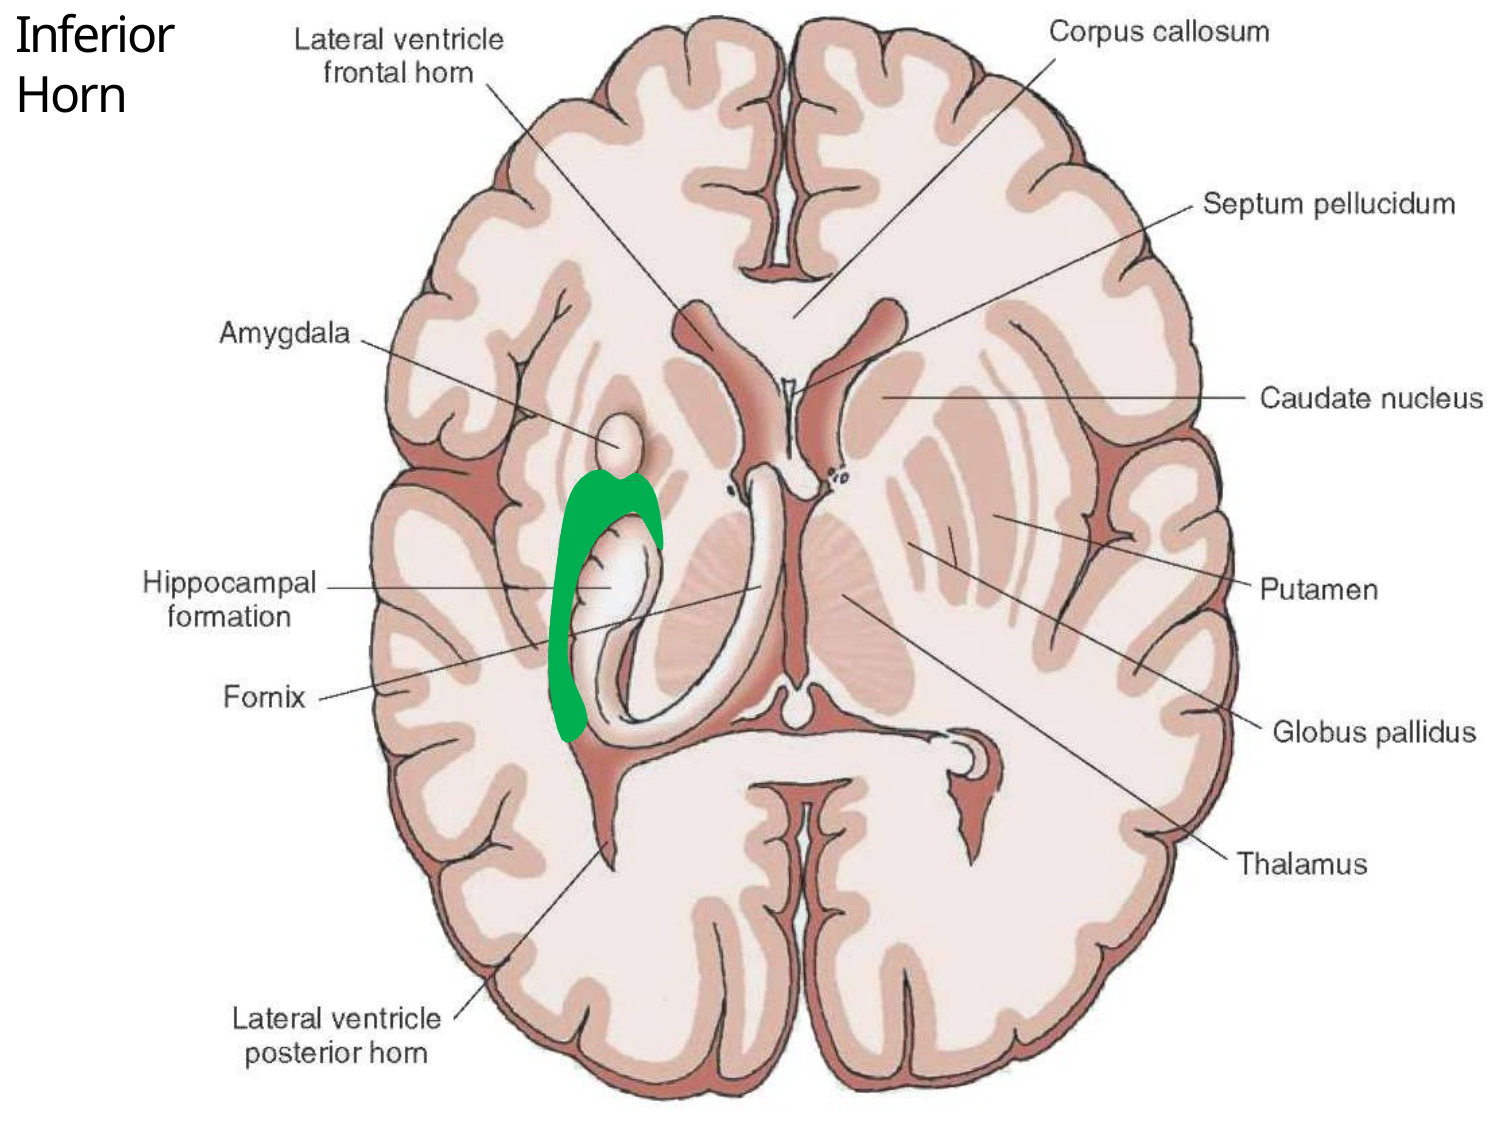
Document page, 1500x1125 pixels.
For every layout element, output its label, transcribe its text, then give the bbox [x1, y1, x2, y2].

text_box [549, 470, 663, 742]
title Inferior Horn [12, 0, 276, 190]
text_box [140, 10, 1487, 1109]
